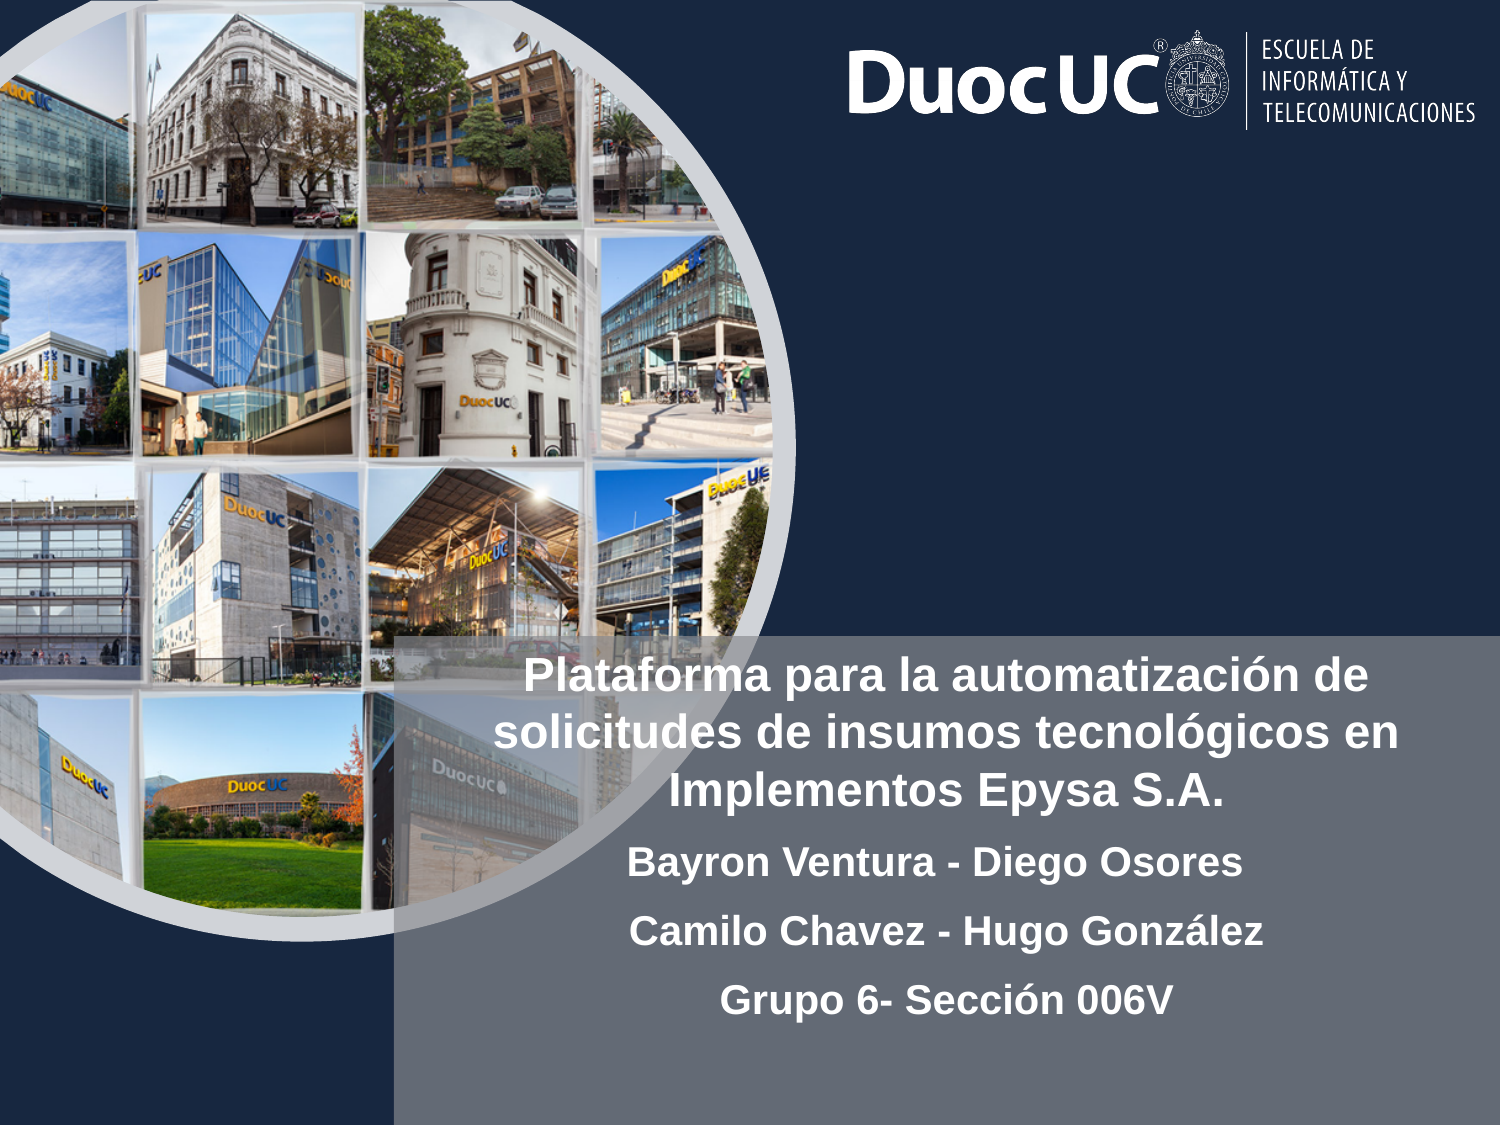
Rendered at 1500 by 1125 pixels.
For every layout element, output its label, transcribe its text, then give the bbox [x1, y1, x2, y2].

picture [849, 30, 1475, 130]
picture [0, 0, 773, 917]
title Plataforma para la automatización de solicitudes de insumos tecnológicos en Implementos Epysa S.A. Bayron Ventura - Diego Osores Camilo Chavez - Hugo González Grupo 6- Sección 006V [393, 636, 1500, 1125]
